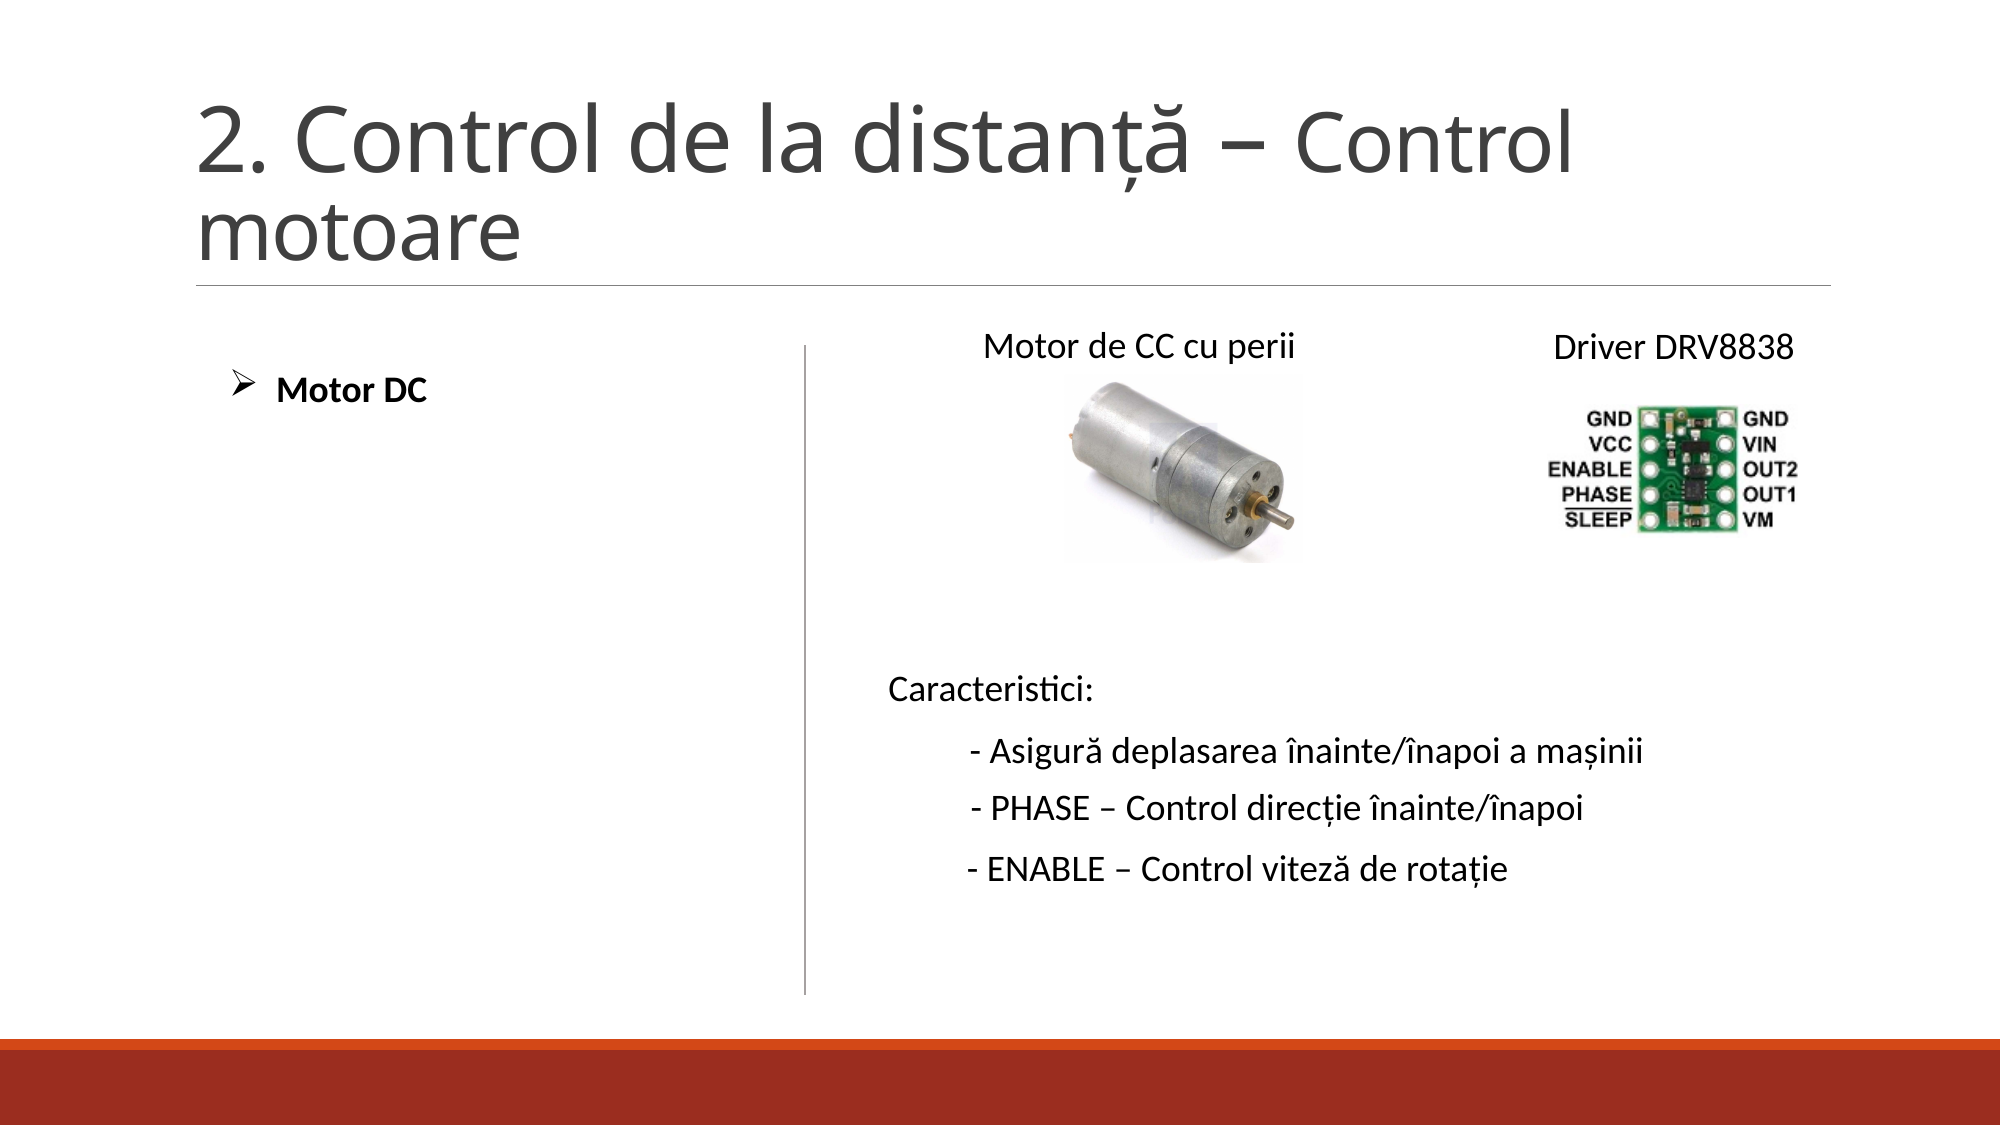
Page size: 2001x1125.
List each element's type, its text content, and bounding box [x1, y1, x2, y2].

text_box Motor de CC cu perii [968, 313, 1312, 374]
text_box Motor DC [214, 357, 443, 418]
picture [1064, 373, 1304, 563]
text_box Driver DRV8838 [1538, 314, 1810, 375]
title 2. Control de la distanță – Control motoare [180, 47, 1830, 285]
picture [1547, 403, 1802, 538]
text_box - Asigură deplasarea înainte/înapoi a mașinii [954, 719, 1659, 779]
text_box - ENABLE – Control viteză de rotație [952, 836, 1524, 897]
text_box Caracteristici: [873, 656, 1110, 717]
text_box - PHASE – Control direcție înainte/înapoi [955, 779, 1600, 836]
